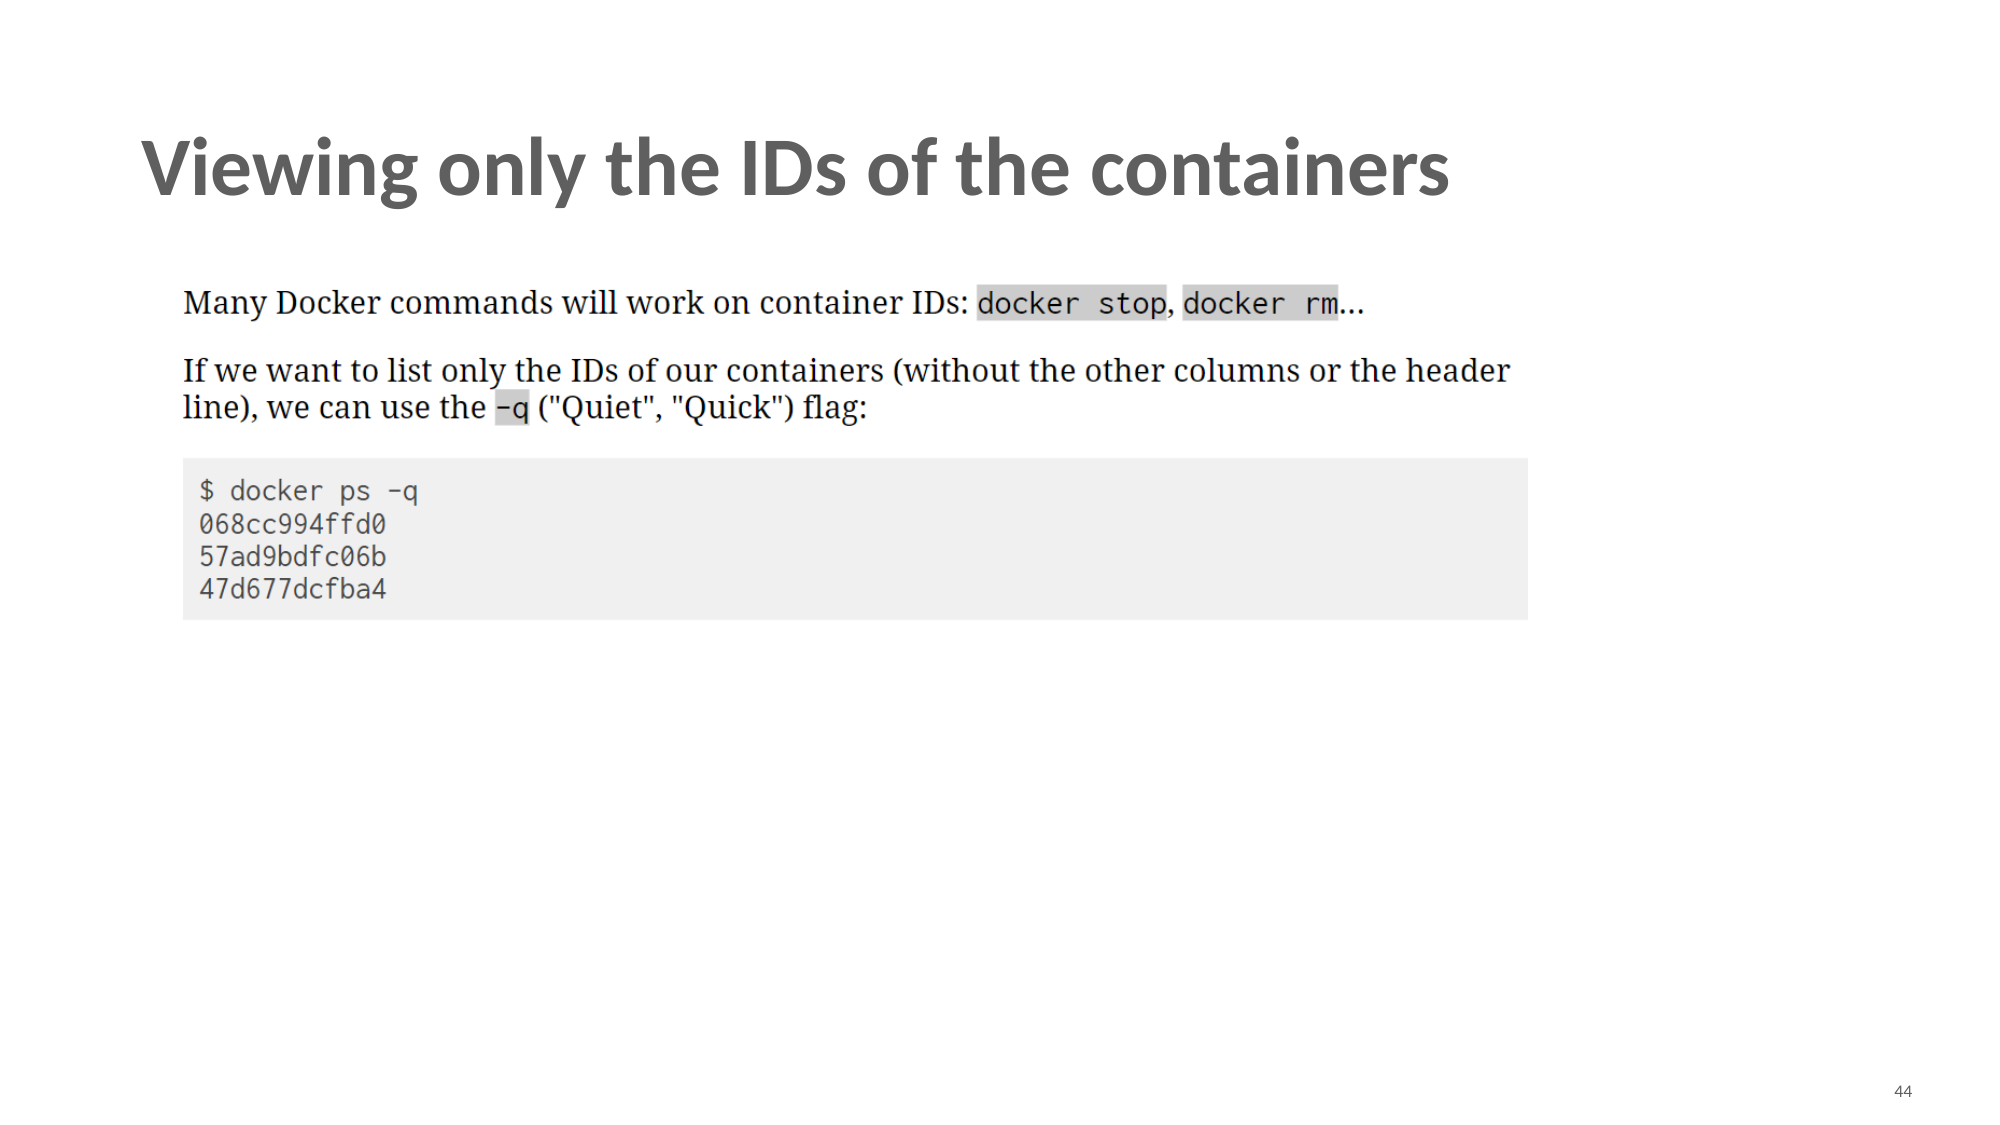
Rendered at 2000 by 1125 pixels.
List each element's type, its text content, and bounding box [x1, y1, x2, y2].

text_box Viewing only the IDs of the containers [126, 104, 1870, 220]
slide_number 44 [1849, 1075, 1913, 1106]
picture [168, 263, 1528, 659]
